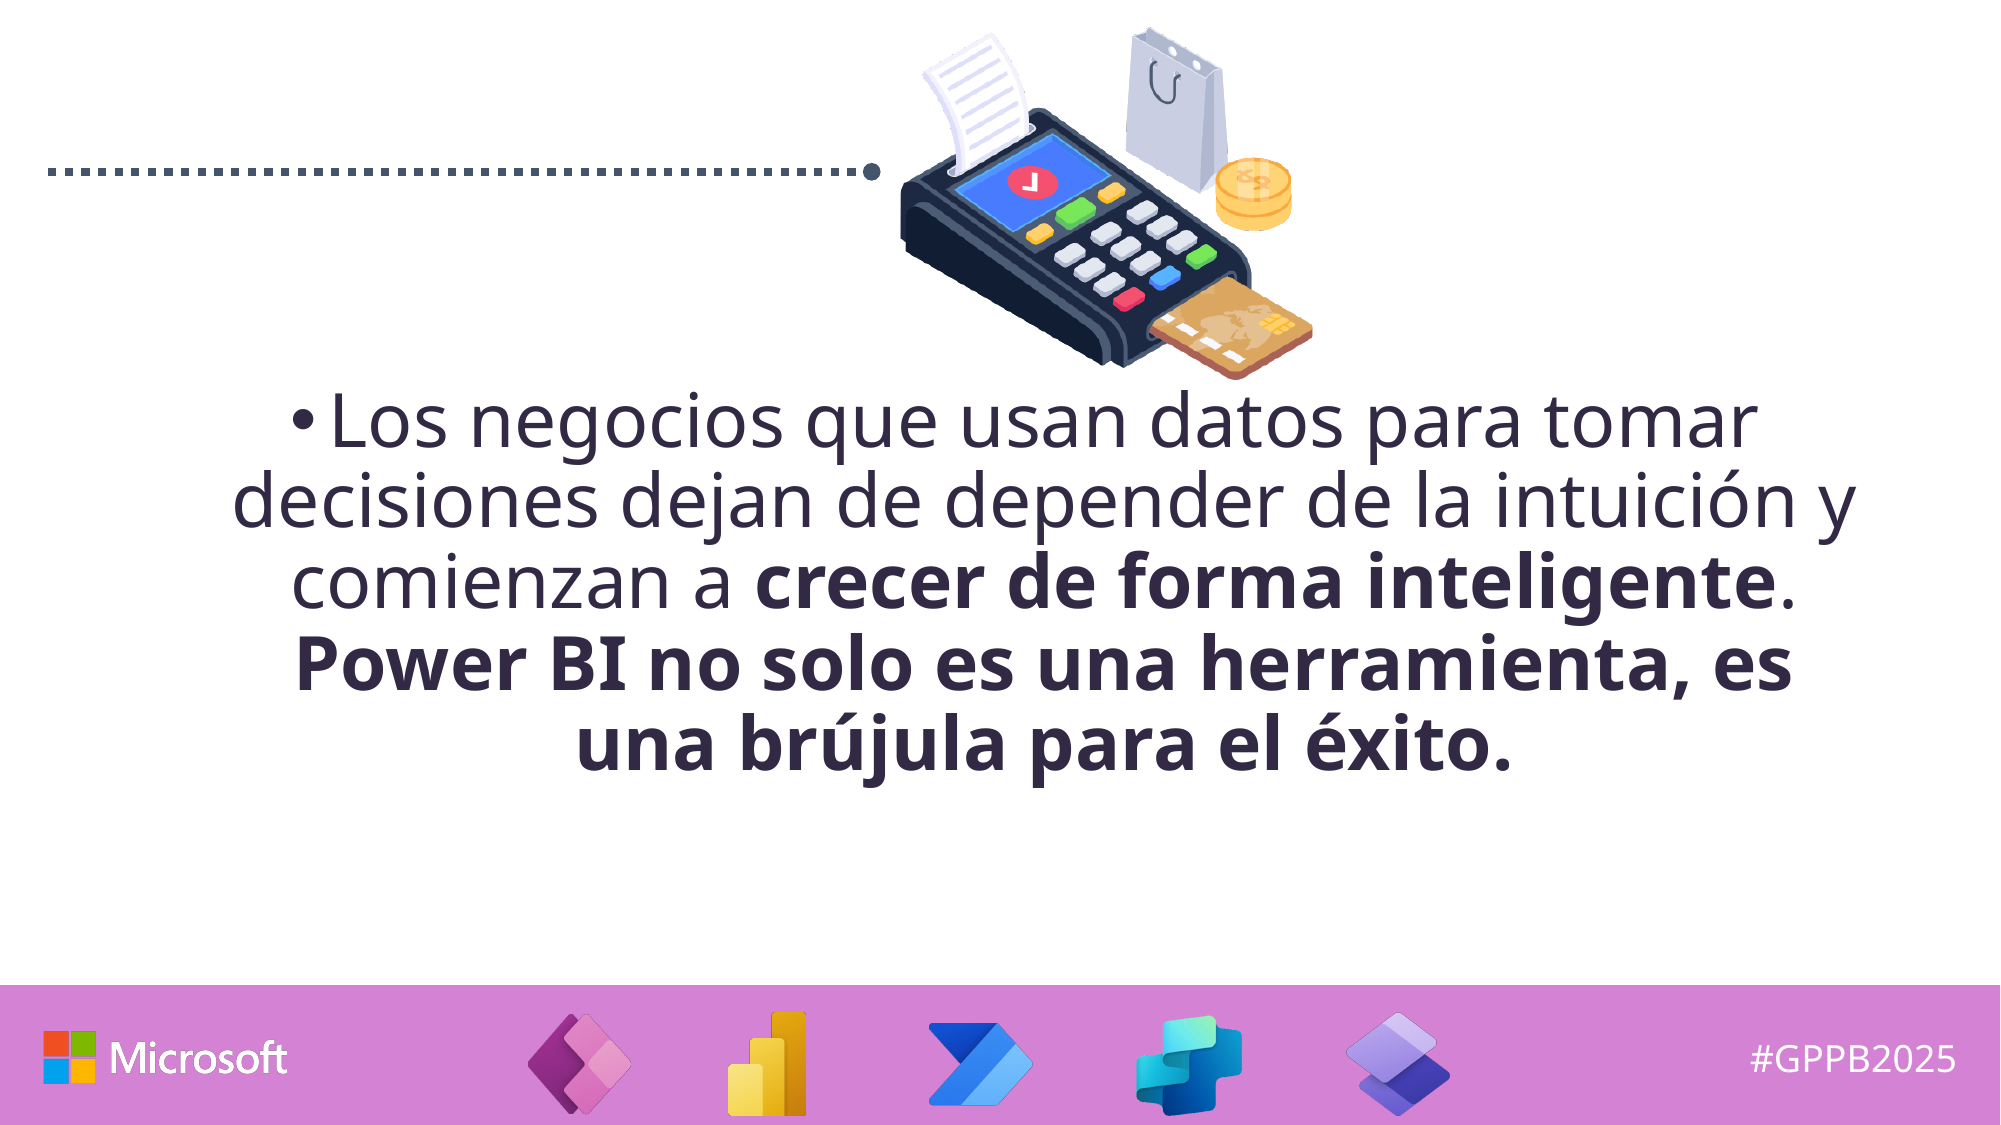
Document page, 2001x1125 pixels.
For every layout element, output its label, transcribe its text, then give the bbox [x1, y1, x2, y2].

picture [883, 0, 1329, 426]
picture [929, 1012, 1033, 1116]
picture [528, 1012, 631, 1116]
picture [1346, 1012, 1450, 1116]
picture [715, 1012, 819, 1116]
list Los negocios que usan datos para tomar decisiones dejan de depender de la intuición y comienzan a crecer de forma inteligente. Power BI no solo es una herramienta, es una brújula para el éxito. [170, 374, 1881, 698]
picture [0, 979, 339, 1125]
picture [1130, 1012, 1249, 1116]
